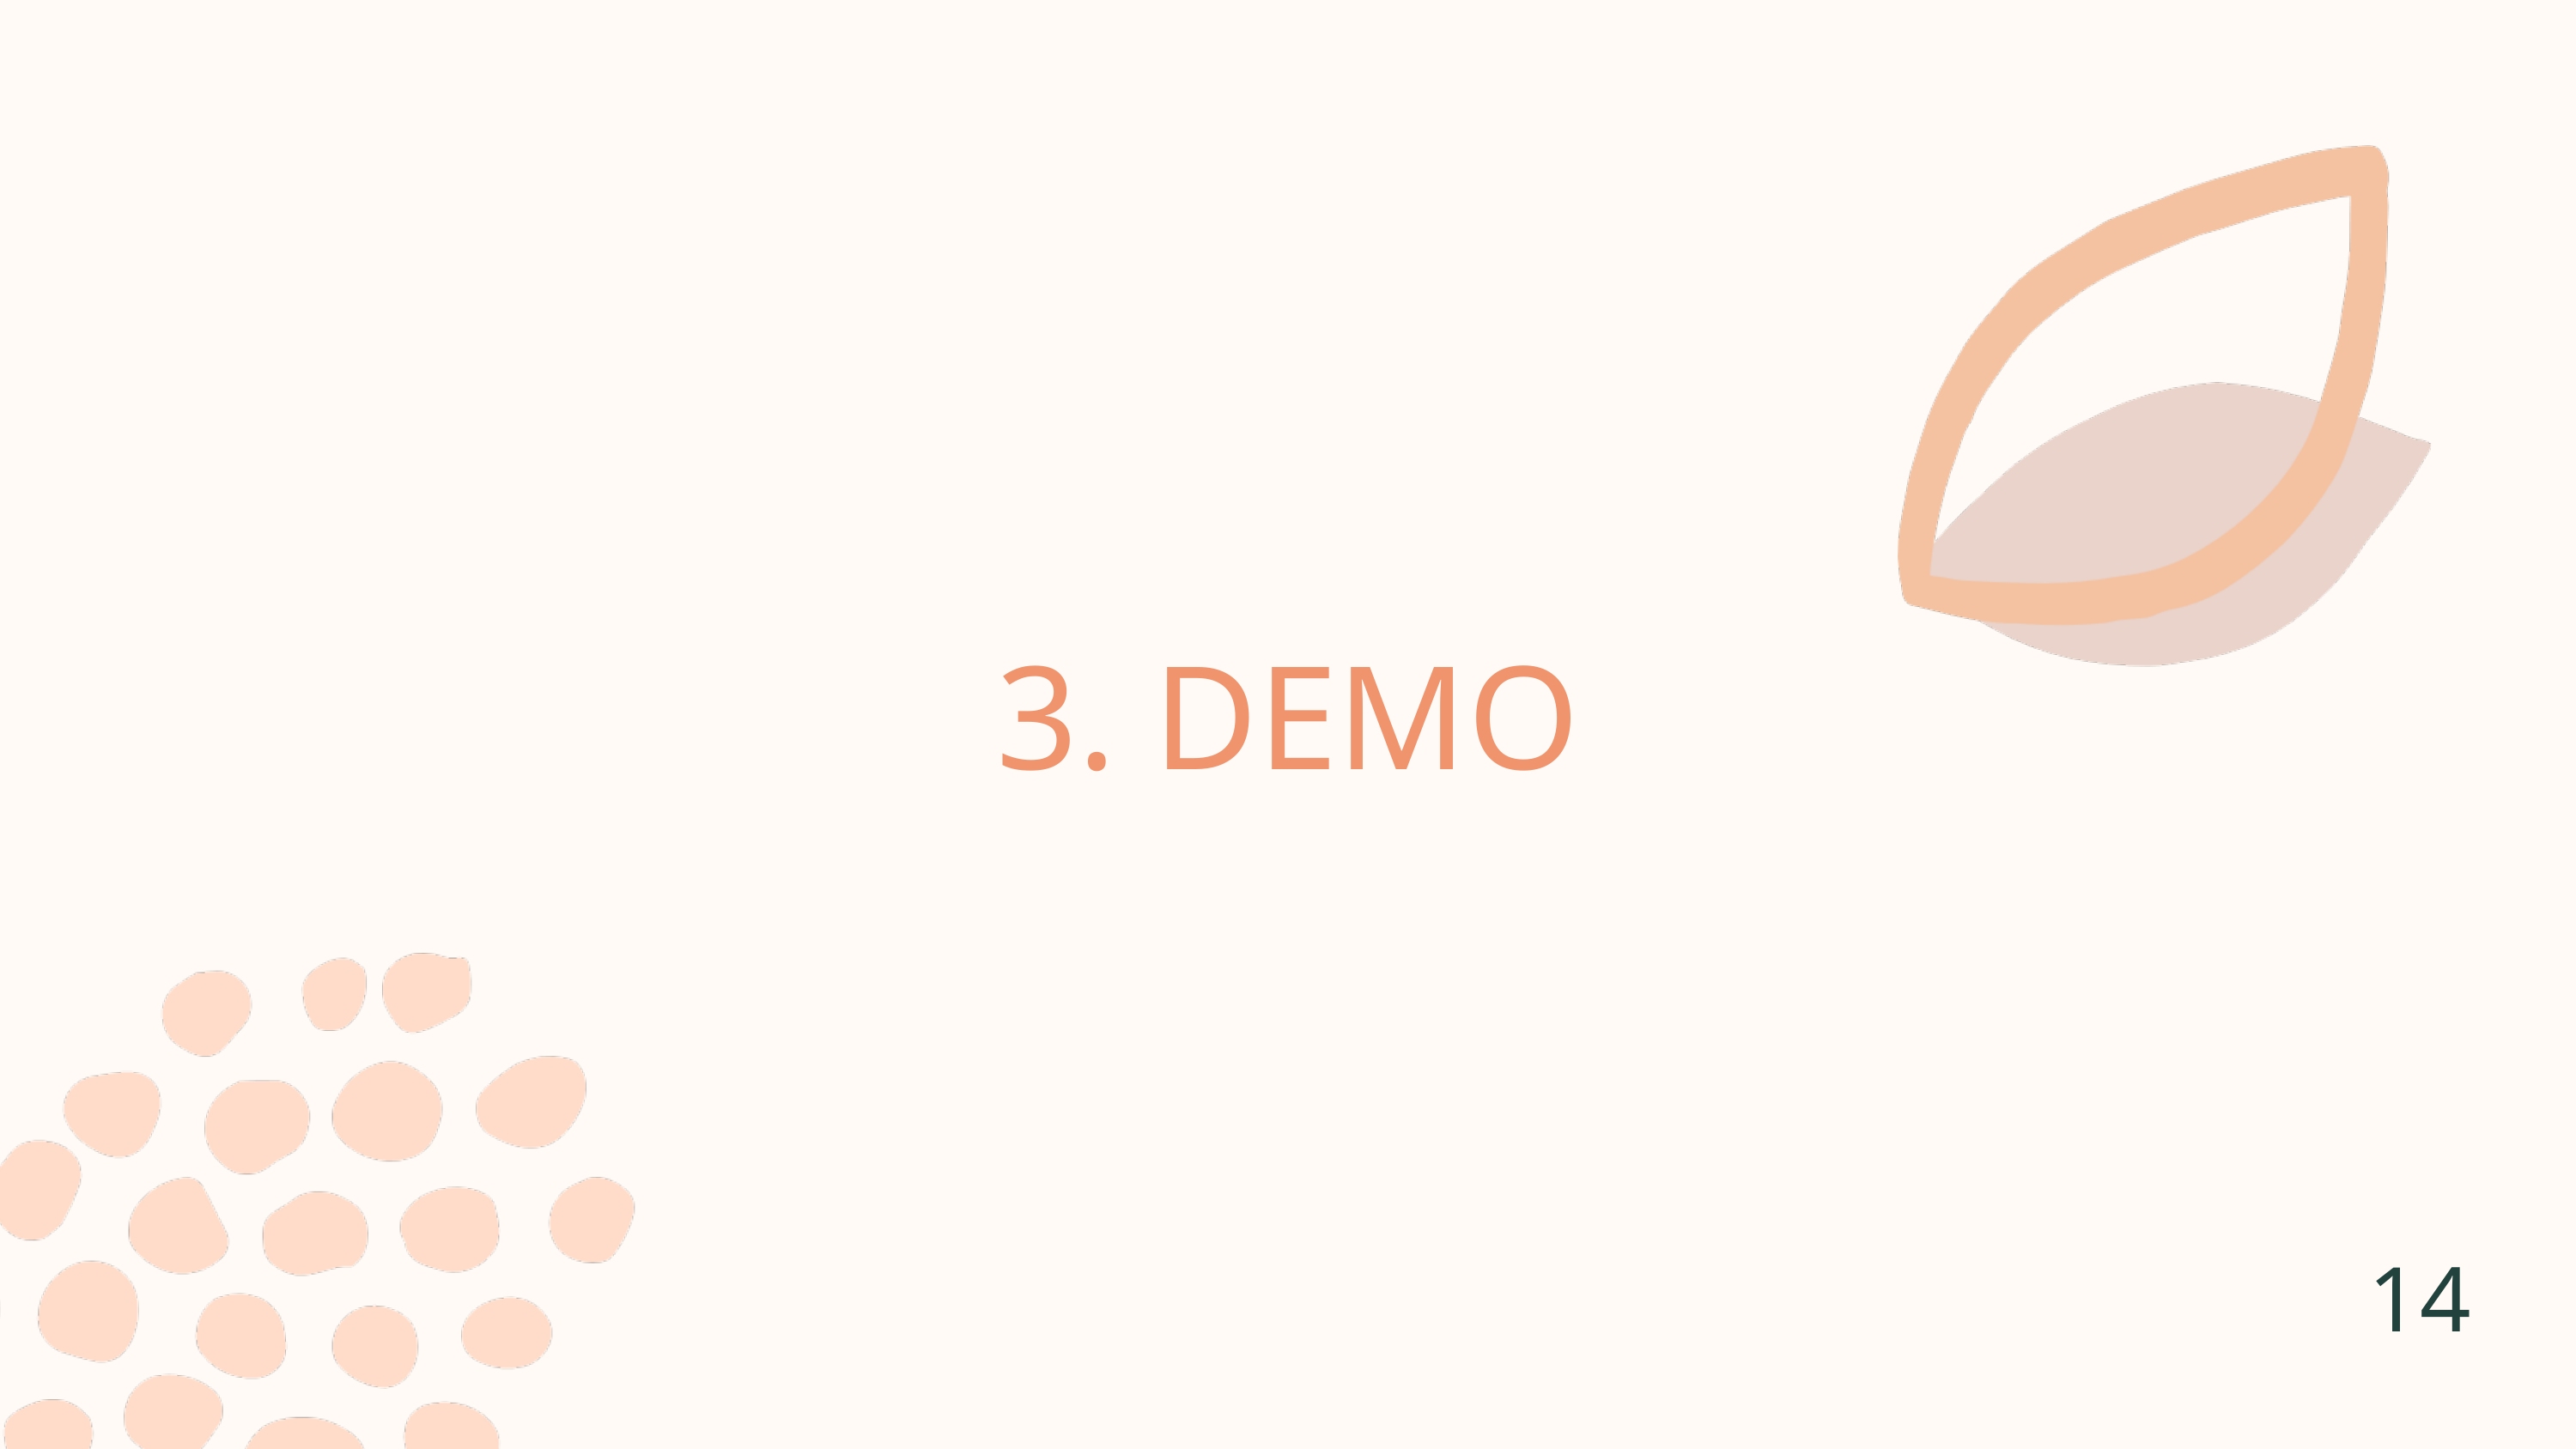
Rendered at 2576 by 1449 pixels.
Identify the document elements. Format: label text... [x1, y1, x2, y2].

text_box [0, 952, 638, 1449]
text_box 3. DEMO [849, 677, 1727, 798]
text_box [1898, 144, 2432, 668]
text_box 14 [2368, 1274, 2512, 1349]
